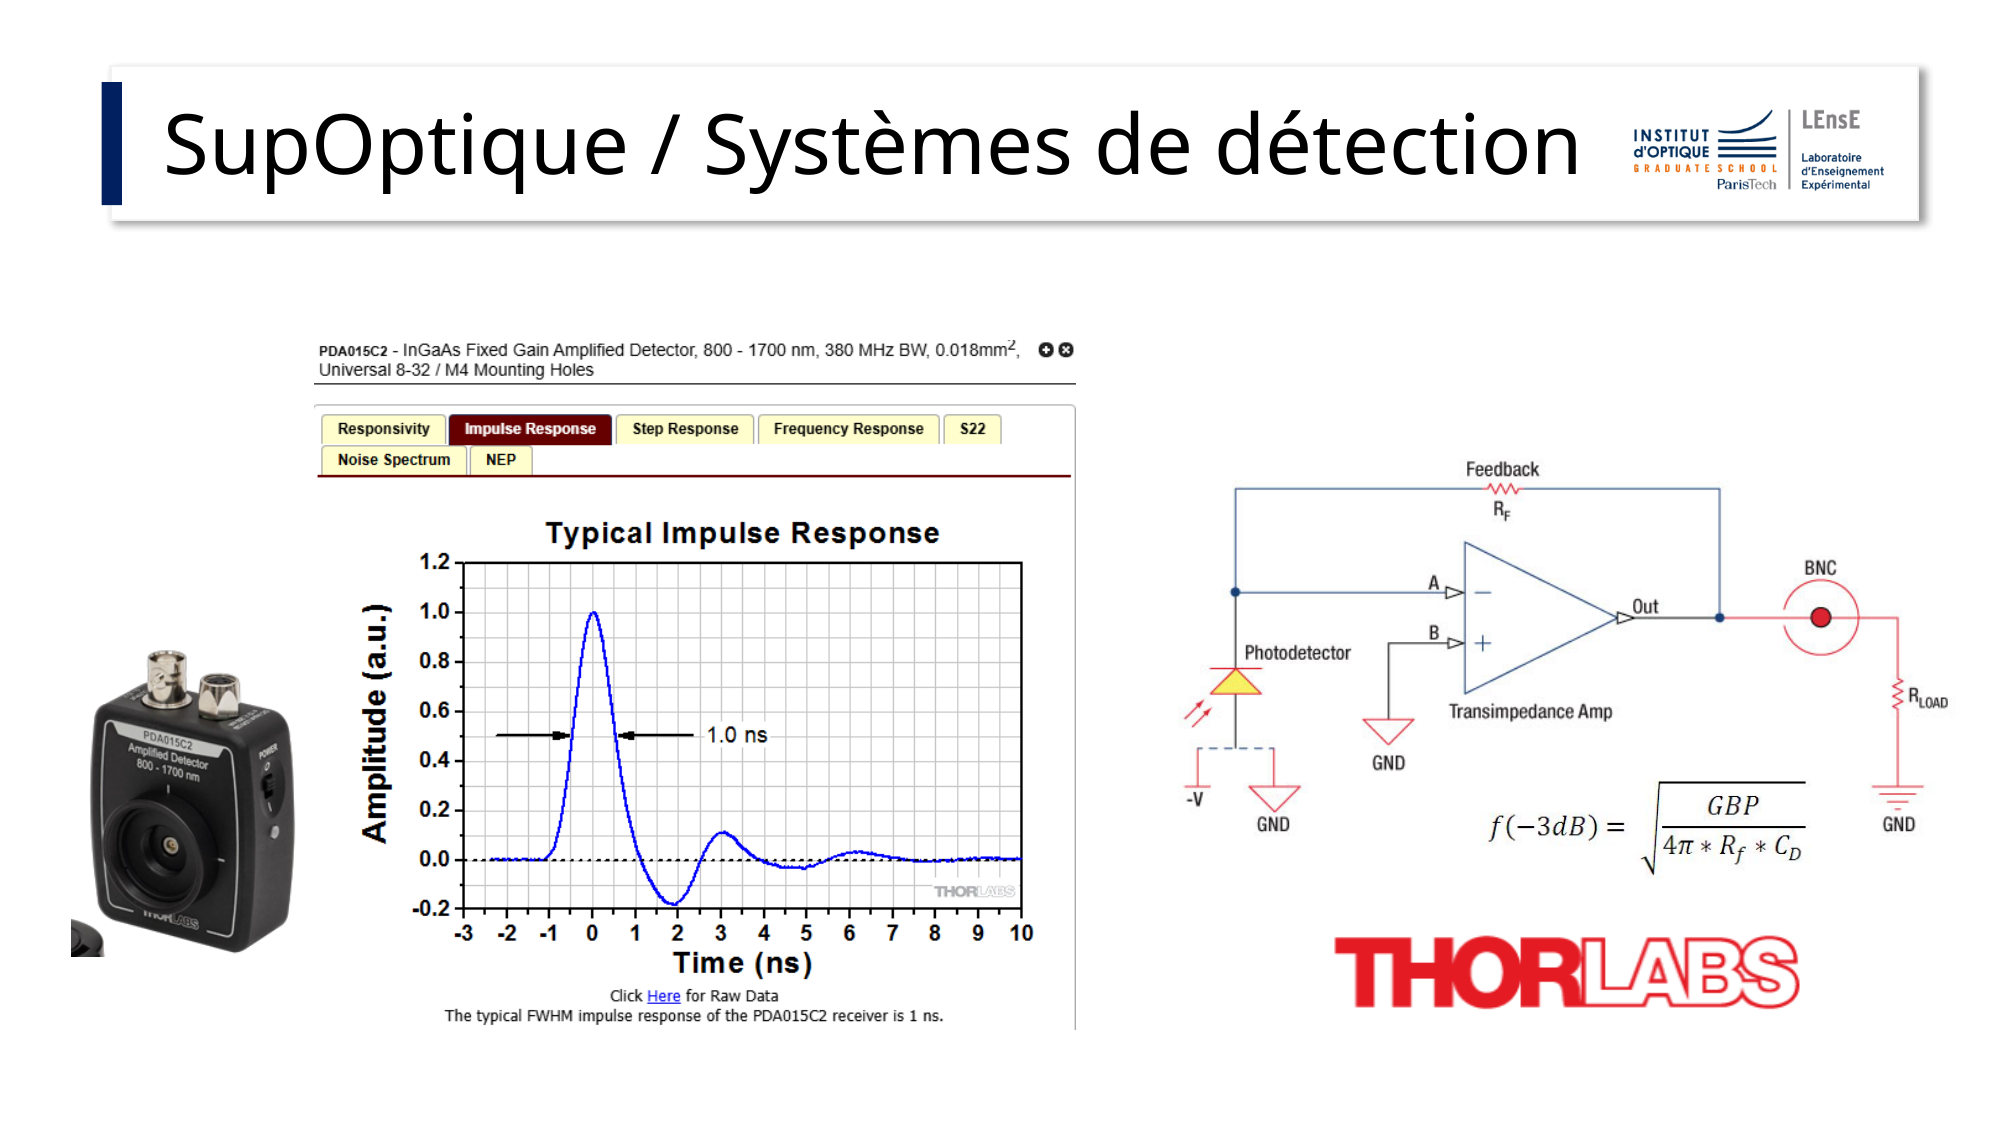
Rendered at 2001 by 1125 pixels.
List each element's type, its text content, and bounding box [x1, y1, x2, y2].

text_box SupOptique / Systèmes de détection [148, 95, 1621, 211]
picture [71, 637, 300, 957]
text_box [109, 65, 1919, 221]
picture [314, 340, 1076, 1030]
picture [1333, 928, 1806, 1014]
text_box [101, 81, 123, 206]
picture [1608, 83, 1909, 207]
picture [1153, 444, 1960, 883]
